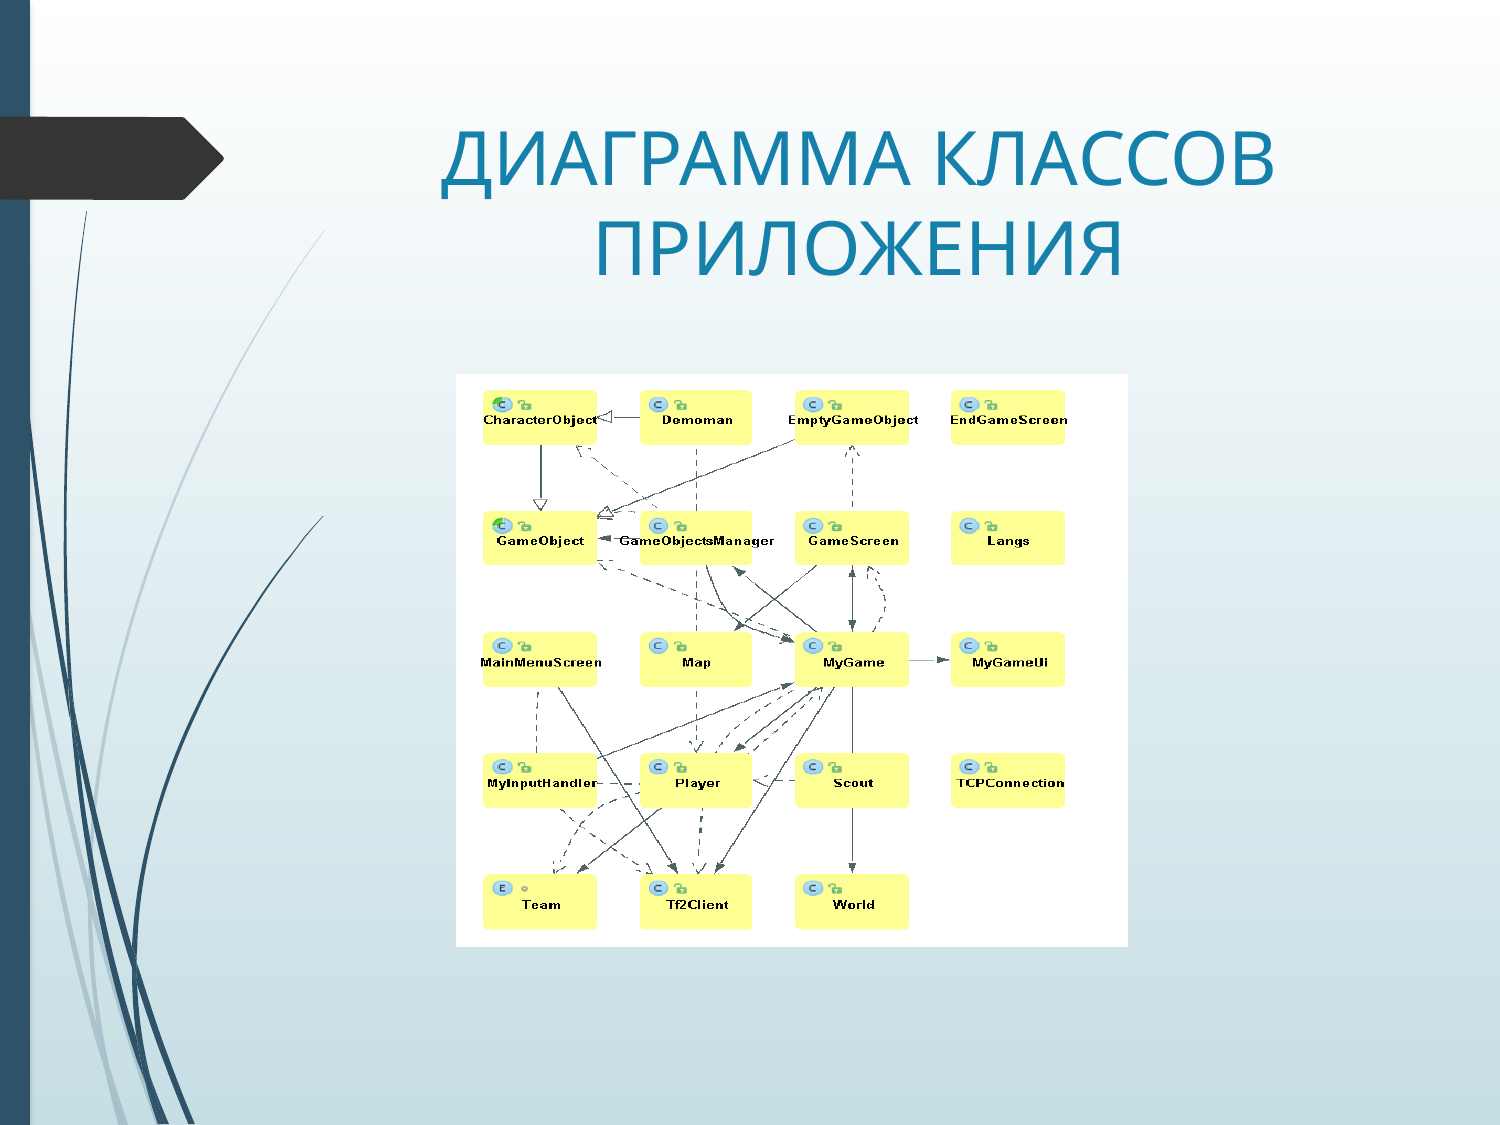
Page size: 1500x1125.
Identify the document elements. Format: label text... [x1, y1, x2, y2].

title ДИАГРАММА КЛАССОВ ПРИЛОЖЕНИЯ [319, 102, 1400, 313]
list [455, 374, 1128, 947]
